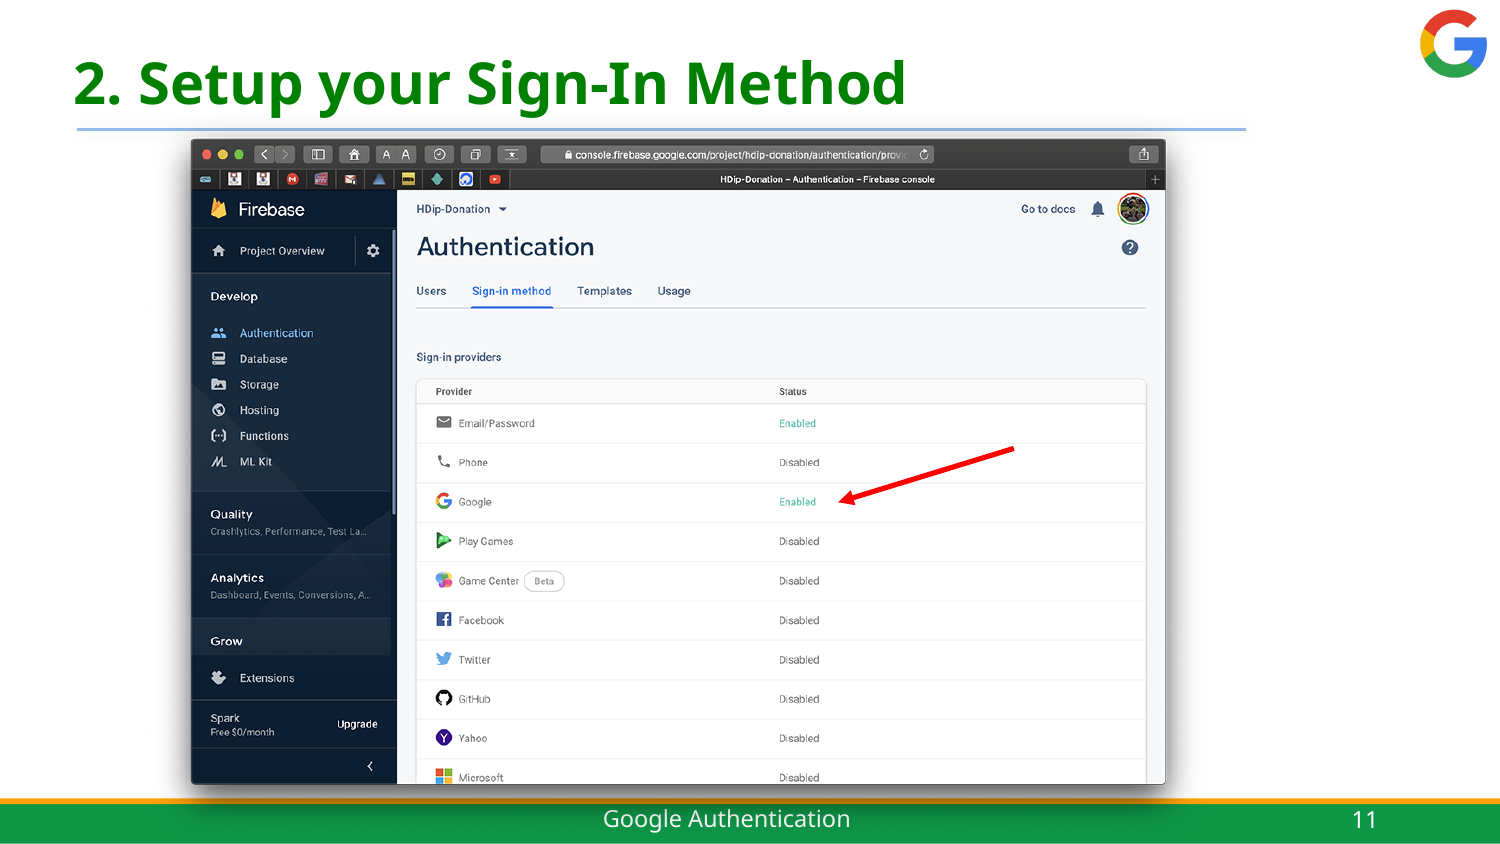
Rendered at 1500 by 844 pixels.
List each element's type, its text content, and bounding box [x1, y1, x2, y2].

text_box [837, 448, 1014, 503]
picture [1414, 4, 1494, 84]
title 2. Setup your Sign-In Method [64, 0, 1371, 126]
slide_number 11 [1216, 799, 1388, 844]
picture [145, 107, 1210, 843]
